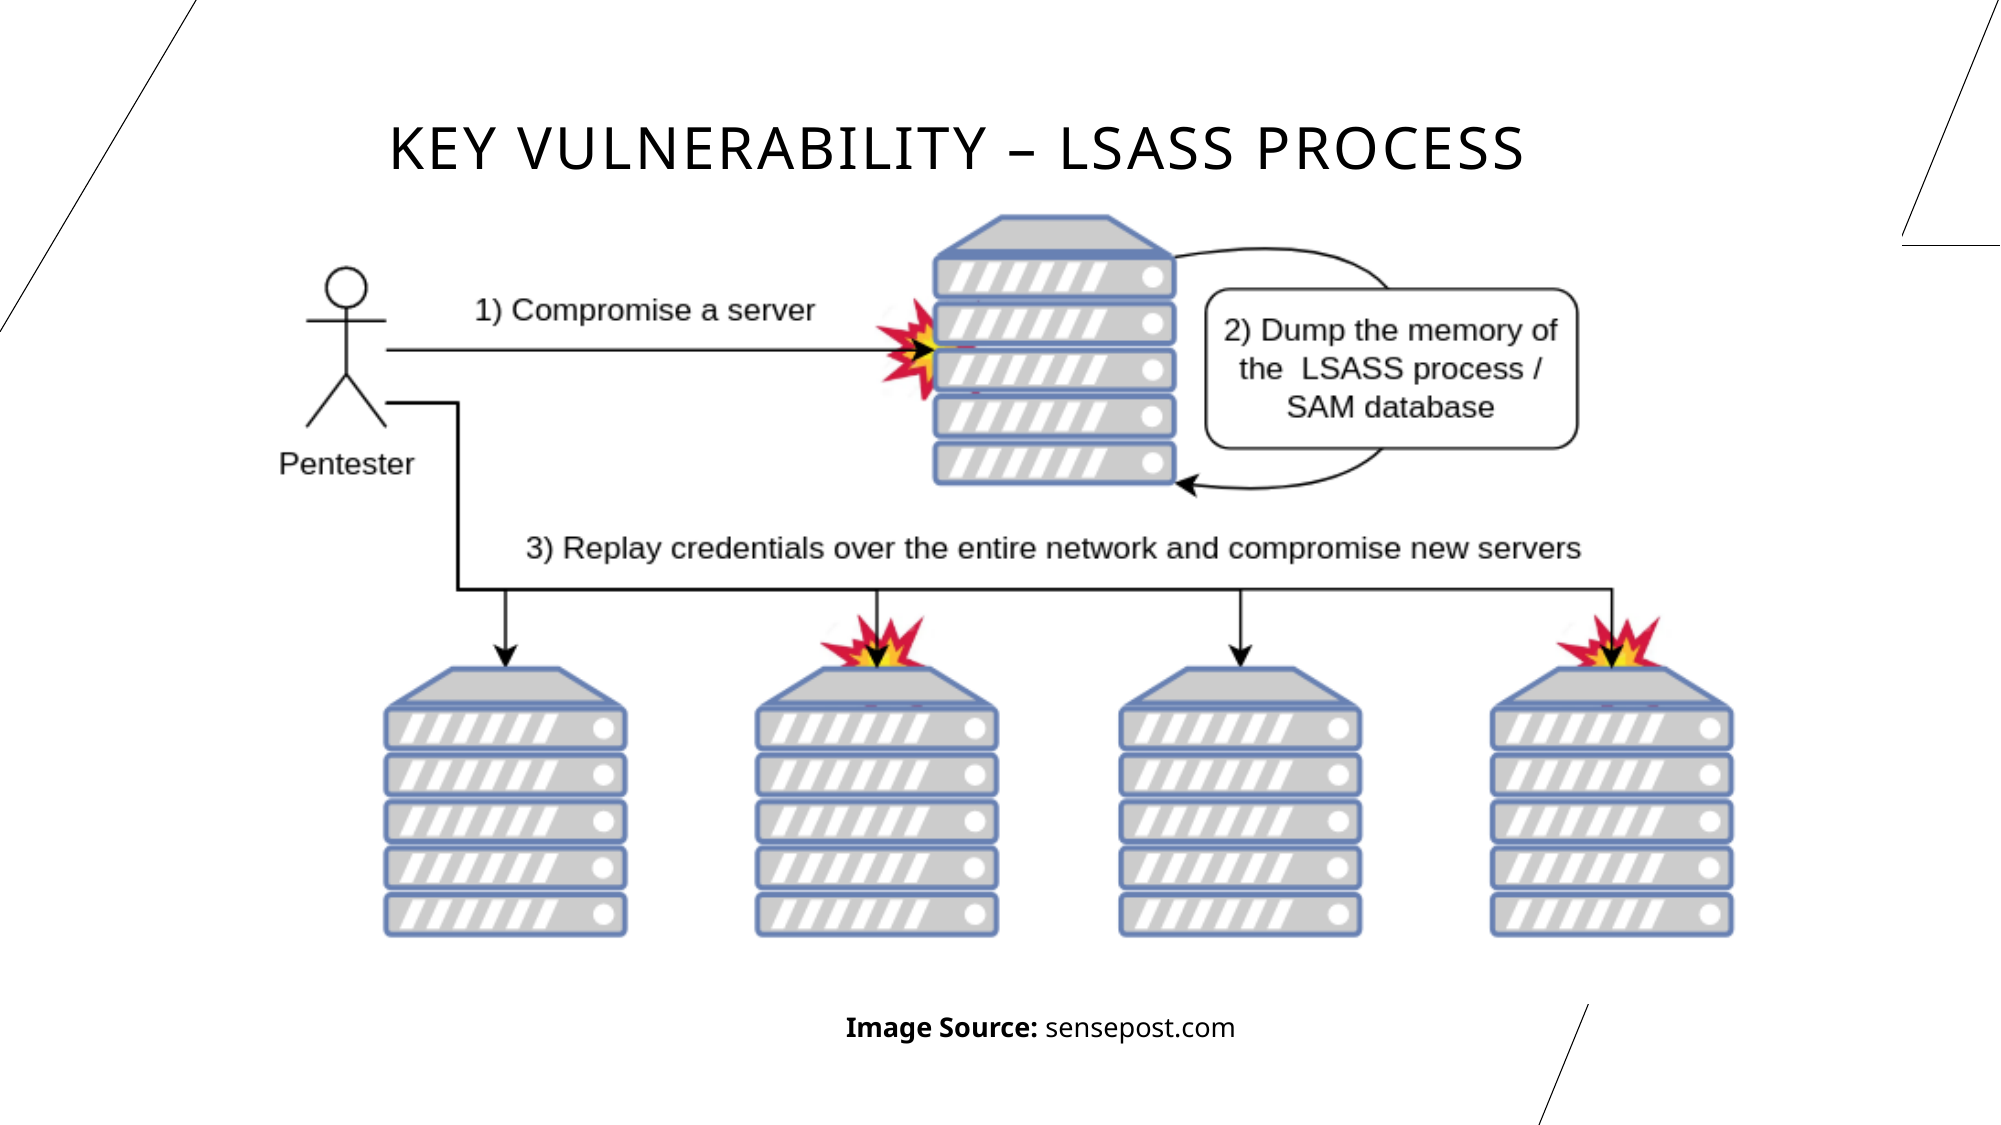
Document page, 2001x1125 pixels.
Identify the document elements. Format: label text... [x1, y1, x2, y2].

title Key Vulnerability – LSASS Process [359, 47, 1556, 189]
text_box Image Source: sensepost.com [540, 1004, 1542, 1051]
picture [215, 189, 1902, 1004]
